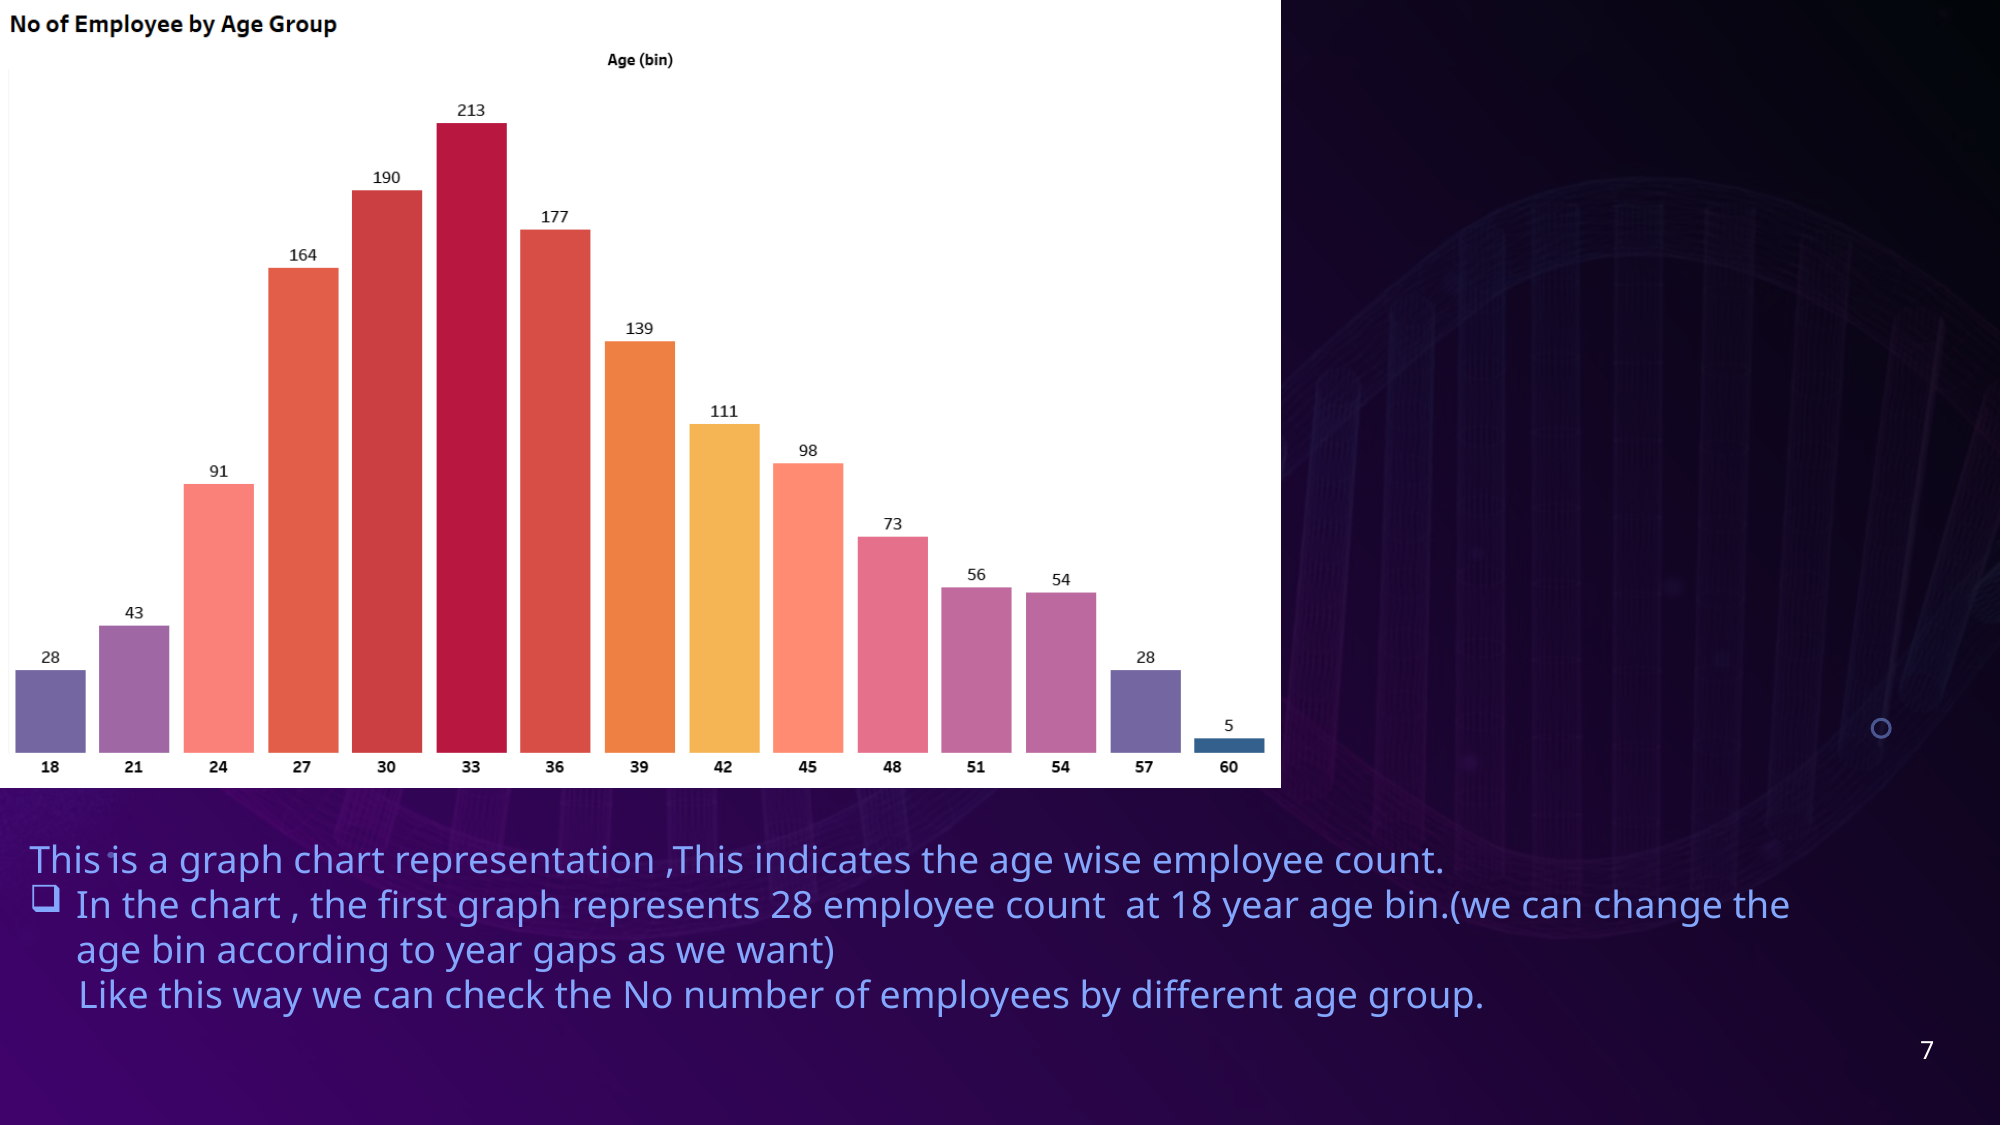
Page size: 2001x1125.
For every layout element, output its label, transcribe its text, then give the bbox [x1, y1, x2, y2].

slide_number 7 [1499, 1021, 1950, 1082]
picture [0, 0, 1281, 788]
text_box This is a graph chart representation ,This indicates the age wise employee count. In the chart , the first graph represents 28 employee count at 18 year age bin.(we can change the age bin according to year gaps as we want) Like this way we can check the No number of employees by different age group. [14, 828, 1868, 1024]
